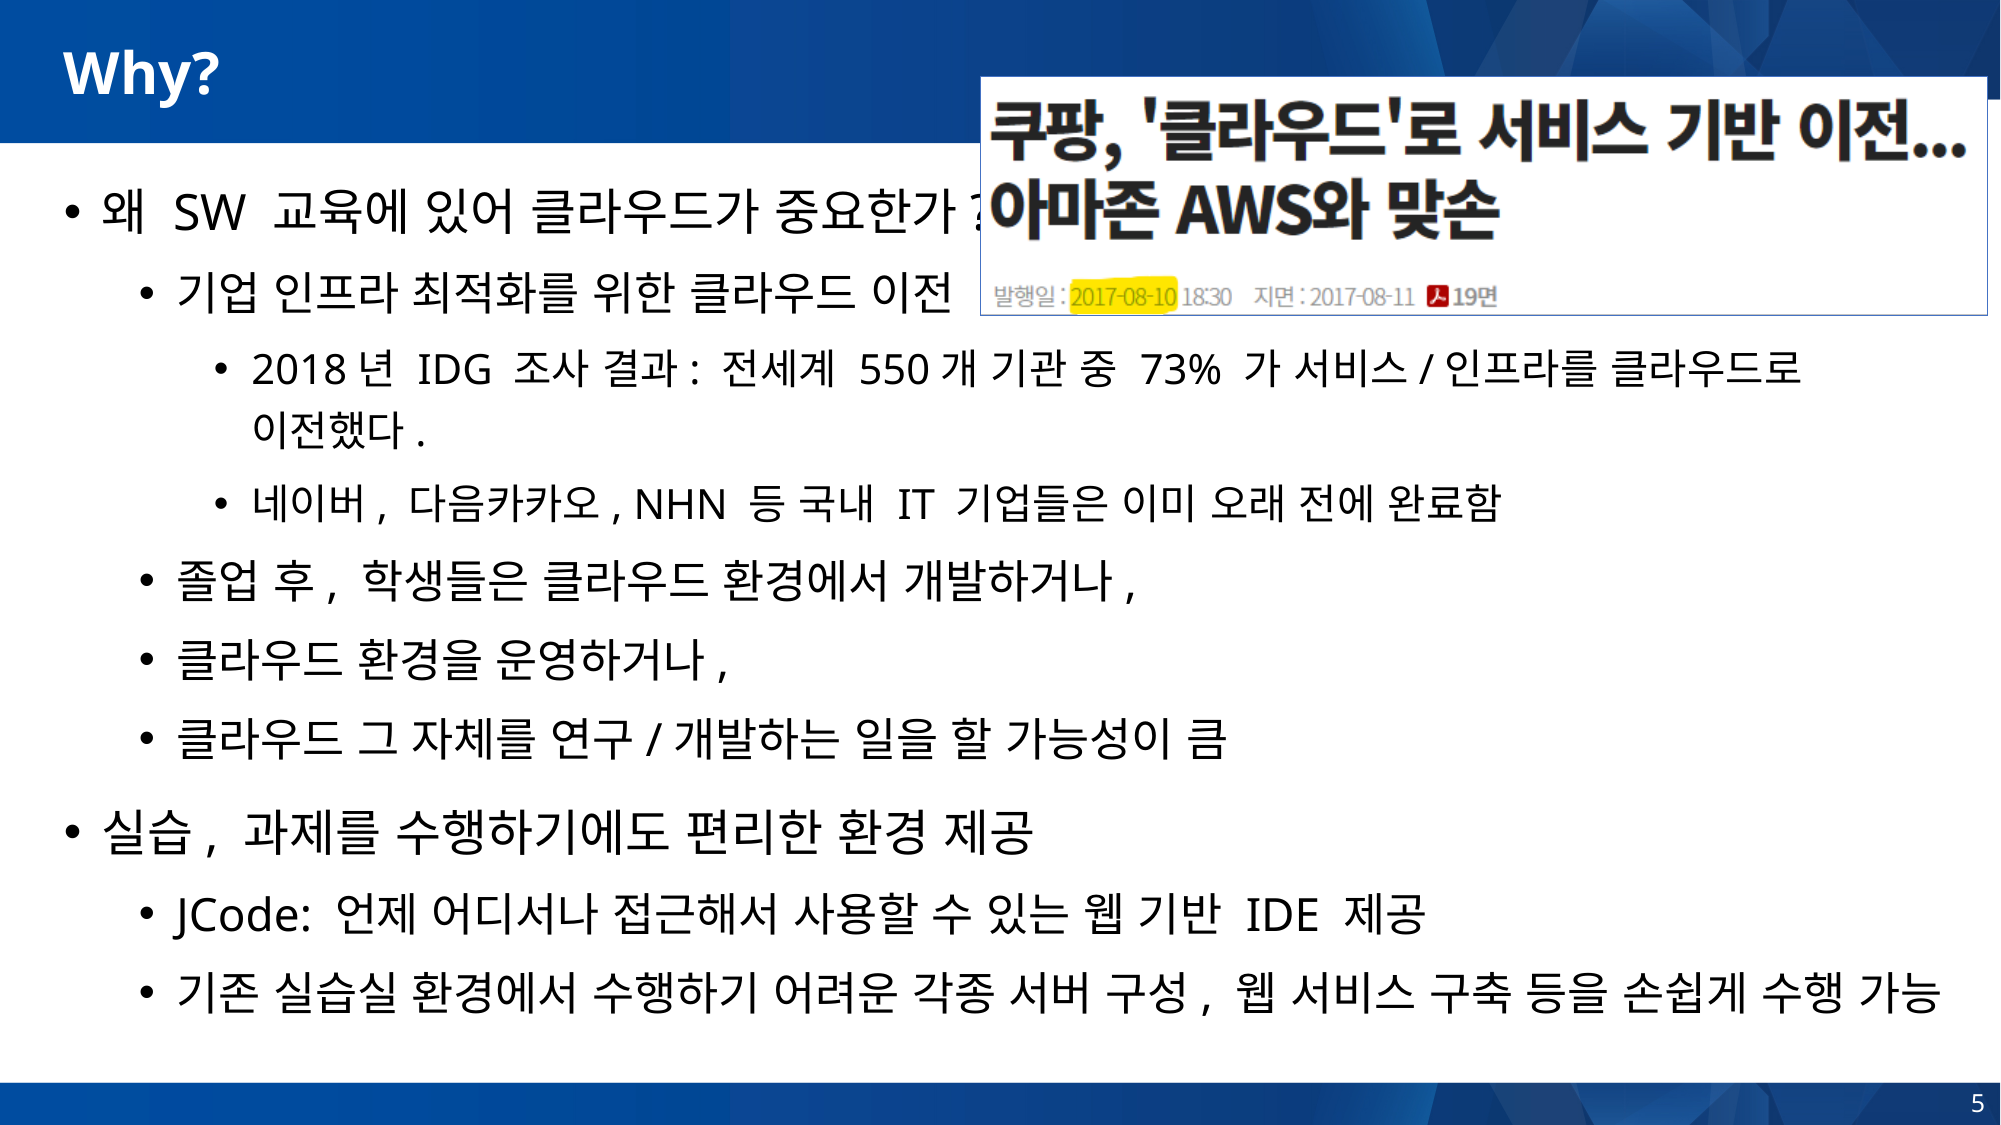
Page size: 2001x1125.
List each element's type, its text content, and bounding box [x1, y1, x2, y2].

list 왜 SW 교육에 있어 클라우드가 중요한가? 기업 인프라 최적화를 위한 클라우드 이전 2018년 IDG 조사 결과: 전세계 550개 기관 중 73% 가 서비스/인프라를 클라우드로 이전했다. 네이버, 다음카카오, NHN 등 국내 IT 기업들은 이미 오래 전에 완료함 졸업 후, 학생들은 클라우드 환경에서 개발하거나, 클라우드 환경을 운영하거나, 클라우드 그 자체를 연구/개발하는 일을 할 가능성이 큼 실습, 과제를 수행하기에도 편리한 환경 제공 JCode: 언제 어디서나 접근해서 사용할 수 있는 웹 기반 IDE 제공 기존 실습실 환경에서 수행하기 어려운 각종 서버 구성, 웹 서비스 구축 등을 손쉽게 수행 가능 [48, 158, 1961, 1069]
title Why? [48, 31, 1961, 120]
picture [0, 0, 2001, 1125]
slide_number 5 [1787, 1084, 2000, 1125]
